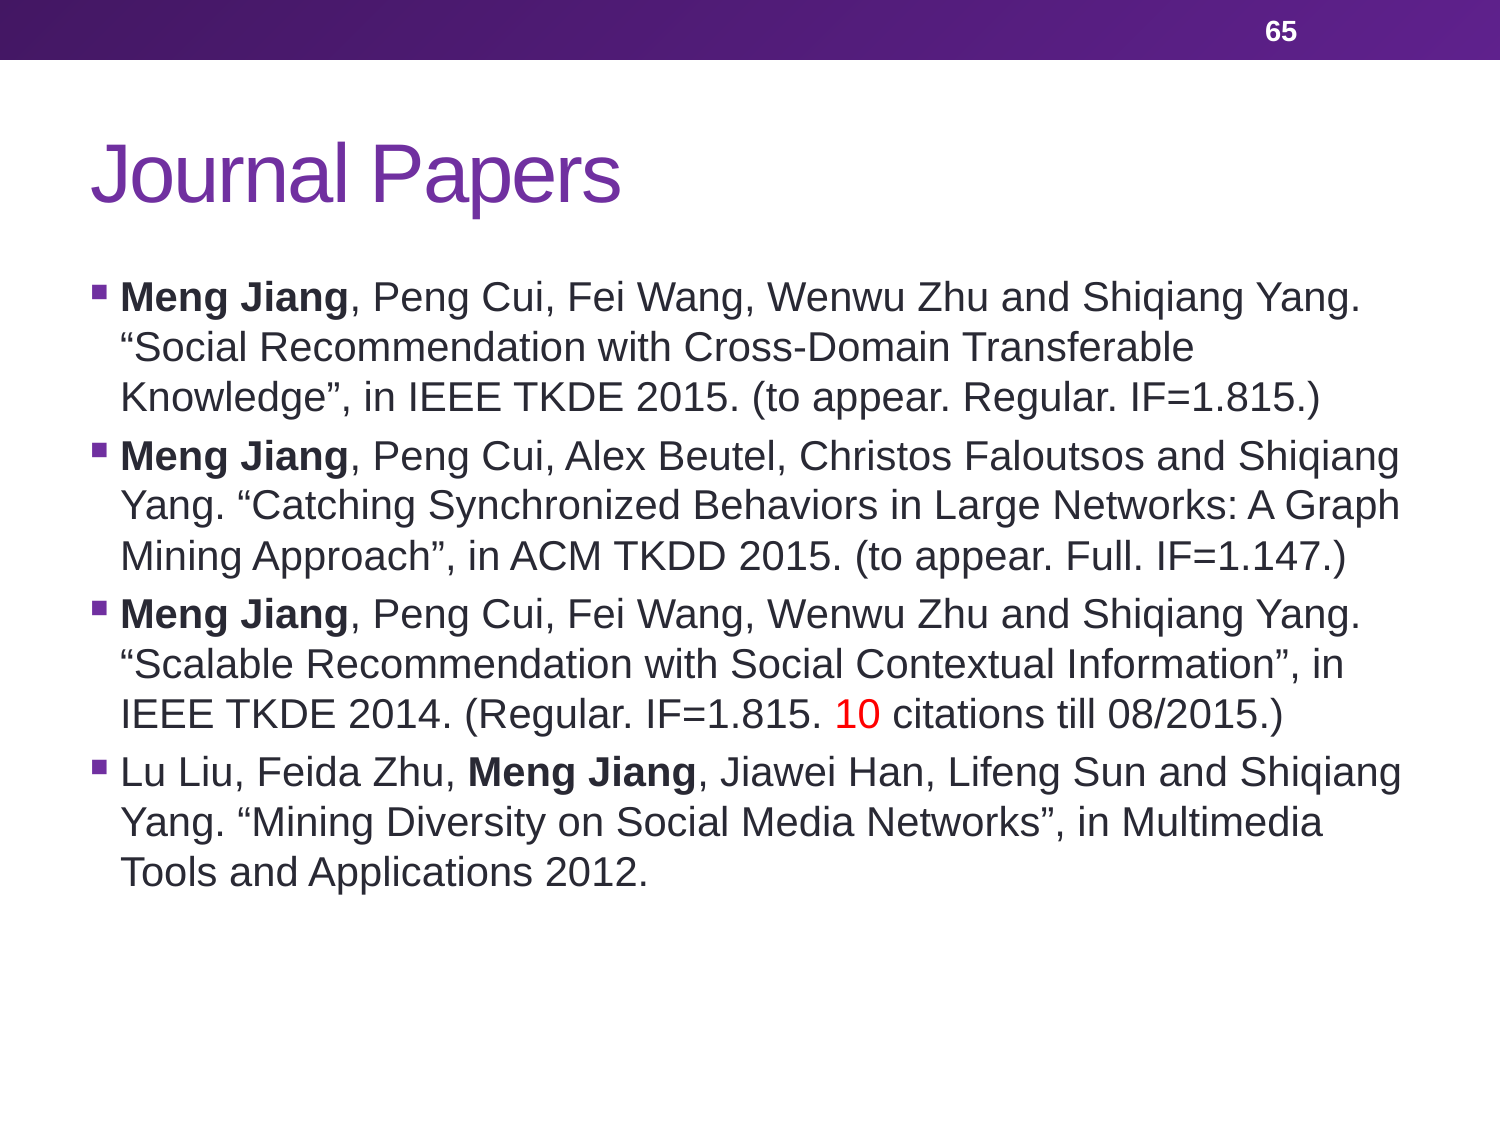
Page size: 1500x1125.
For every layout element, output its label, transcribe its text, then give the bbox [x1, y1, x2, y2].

title Journal Papers [75, 87, 1425, 250]
list Meng Jiang, Peng Cui, Fei Wang, Wenwu Zhu and Shiqiang Yang. “Social Recommendation with Cross-Domain Transferable Knowledge”, in IEEE TKDE 2015. (to appear. Regular. IF=1.815.) Meng Jiang, Peng Cui, Alex Beutel, Christos Faloutsos and Shiqiang Yang. “Catching Synchronized Behaviors in Large Networks: A Graph Mining Approach”, in ACM TKDD 2015. (to appear. Full. IF=1.147.) Meng Jiang, Peng Cui, Fei Wang, Wenwu Zhu and Shiqiang Yang. “Scalable Recommendation with Social Contextual Information”, in IEEE TKDE 2014. (Regular. IF=1.815. 10 citations till 08/2015.) Lu Liu, Feida Zhu, Meng Jiang, Jiawei Han, Lifeng Sun and Shiqiang Yang. “Mining Diversity on Social Media Networks”, in Multimedia Tools and Applications 2012. [75, 262, 1425, 1063]
slide_number 65 [1250, 3, 1425, 57]
